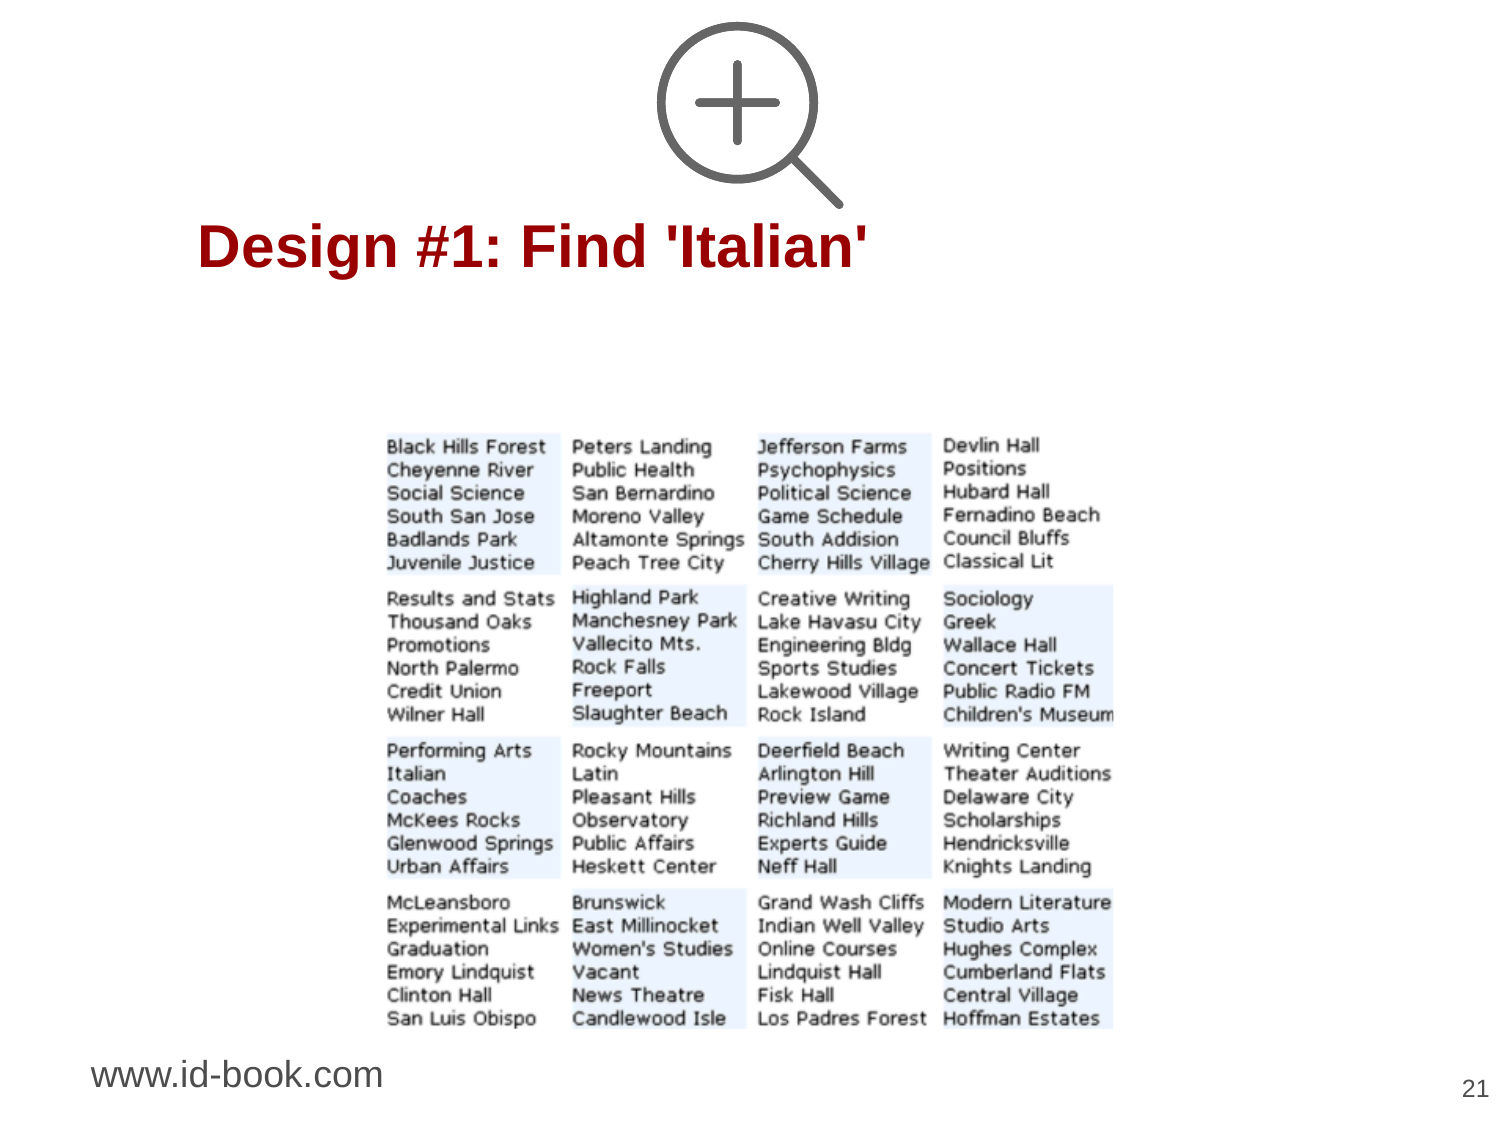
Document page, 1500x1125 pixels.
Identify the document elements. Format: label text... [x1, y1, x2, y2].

title Design #1: Find 'Italian' [190, 203, 1310, 337]
footer www.id-book.com [0, 1042, 475, 1103]
slide_number 21 [1349, 1050, 1498, 1125]
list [385, 431, 1114, 1030]
